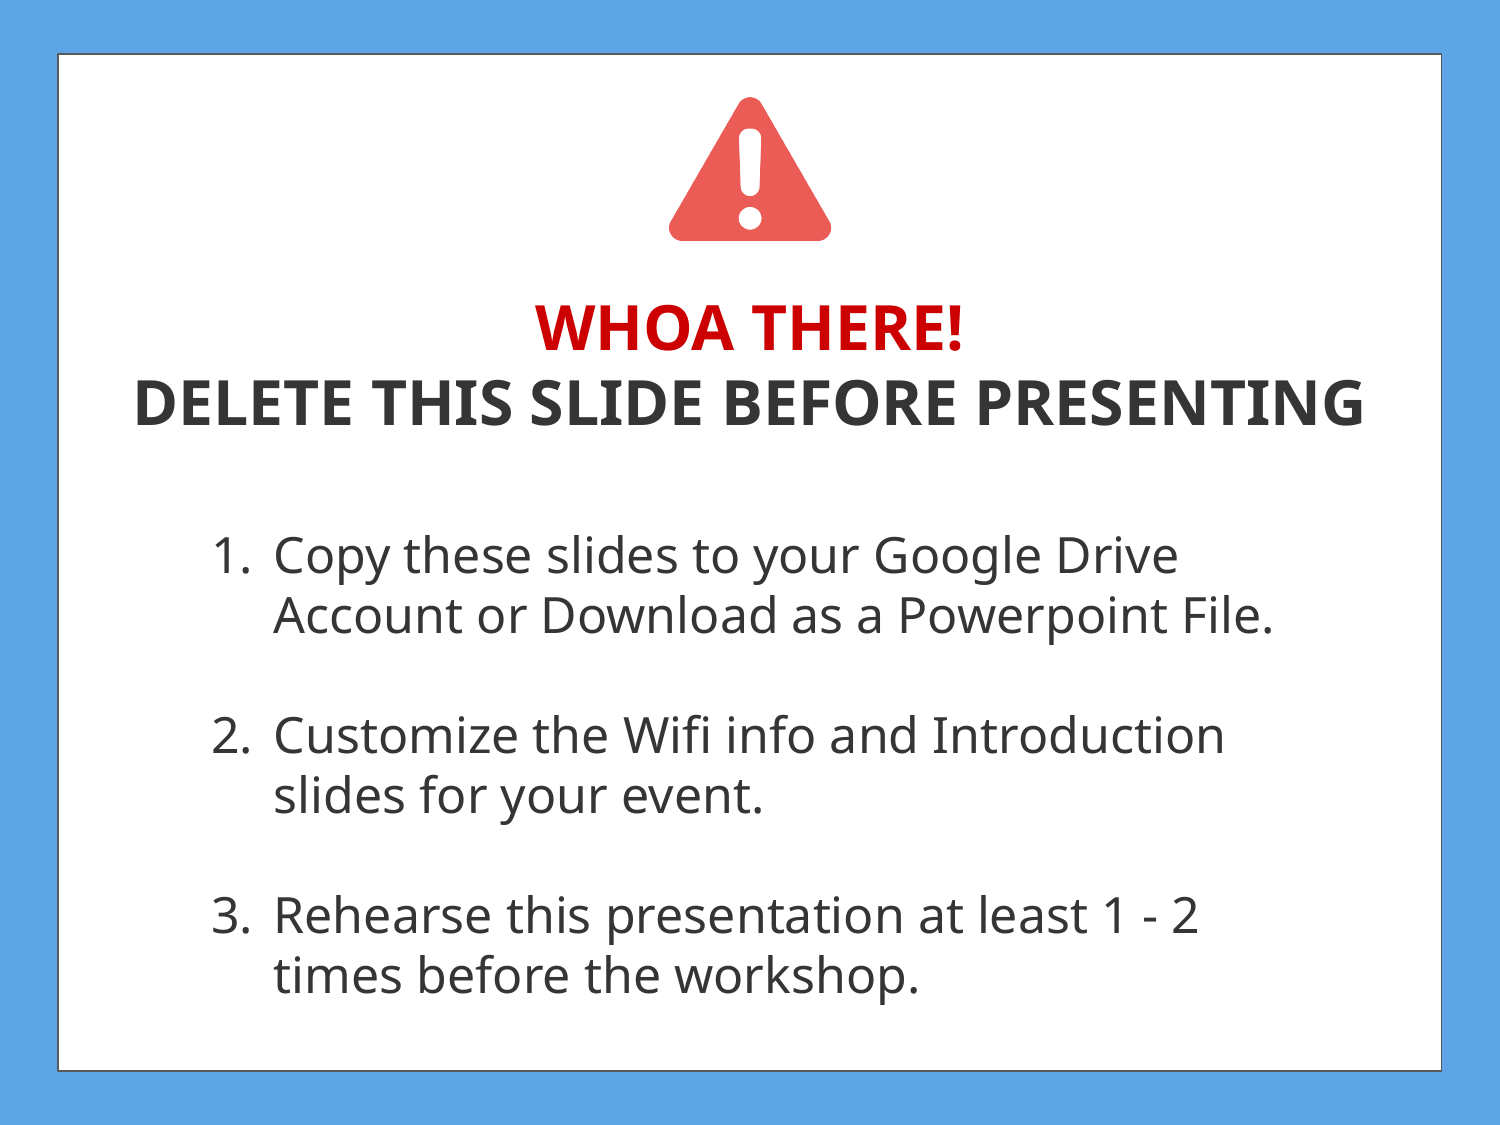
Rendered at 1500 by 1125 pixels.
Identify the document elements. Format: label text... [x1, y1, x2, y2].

picture [634, 53, 866, 286]
text_box [58, 53, 1442, 1071]
text_box WHOA THERE! DELETE THIS SLIDE BEFORE PRESENTING [113, 272, 1387, 479]
text_box Copy these slides to your Google Drive Account or Download as a Powerpoint File. Customize the Wifi info and Introduction slides for your event. Rehearse this presentation at least 1 - 2 times before the workshop. [183, 508, 1317, 1014]
